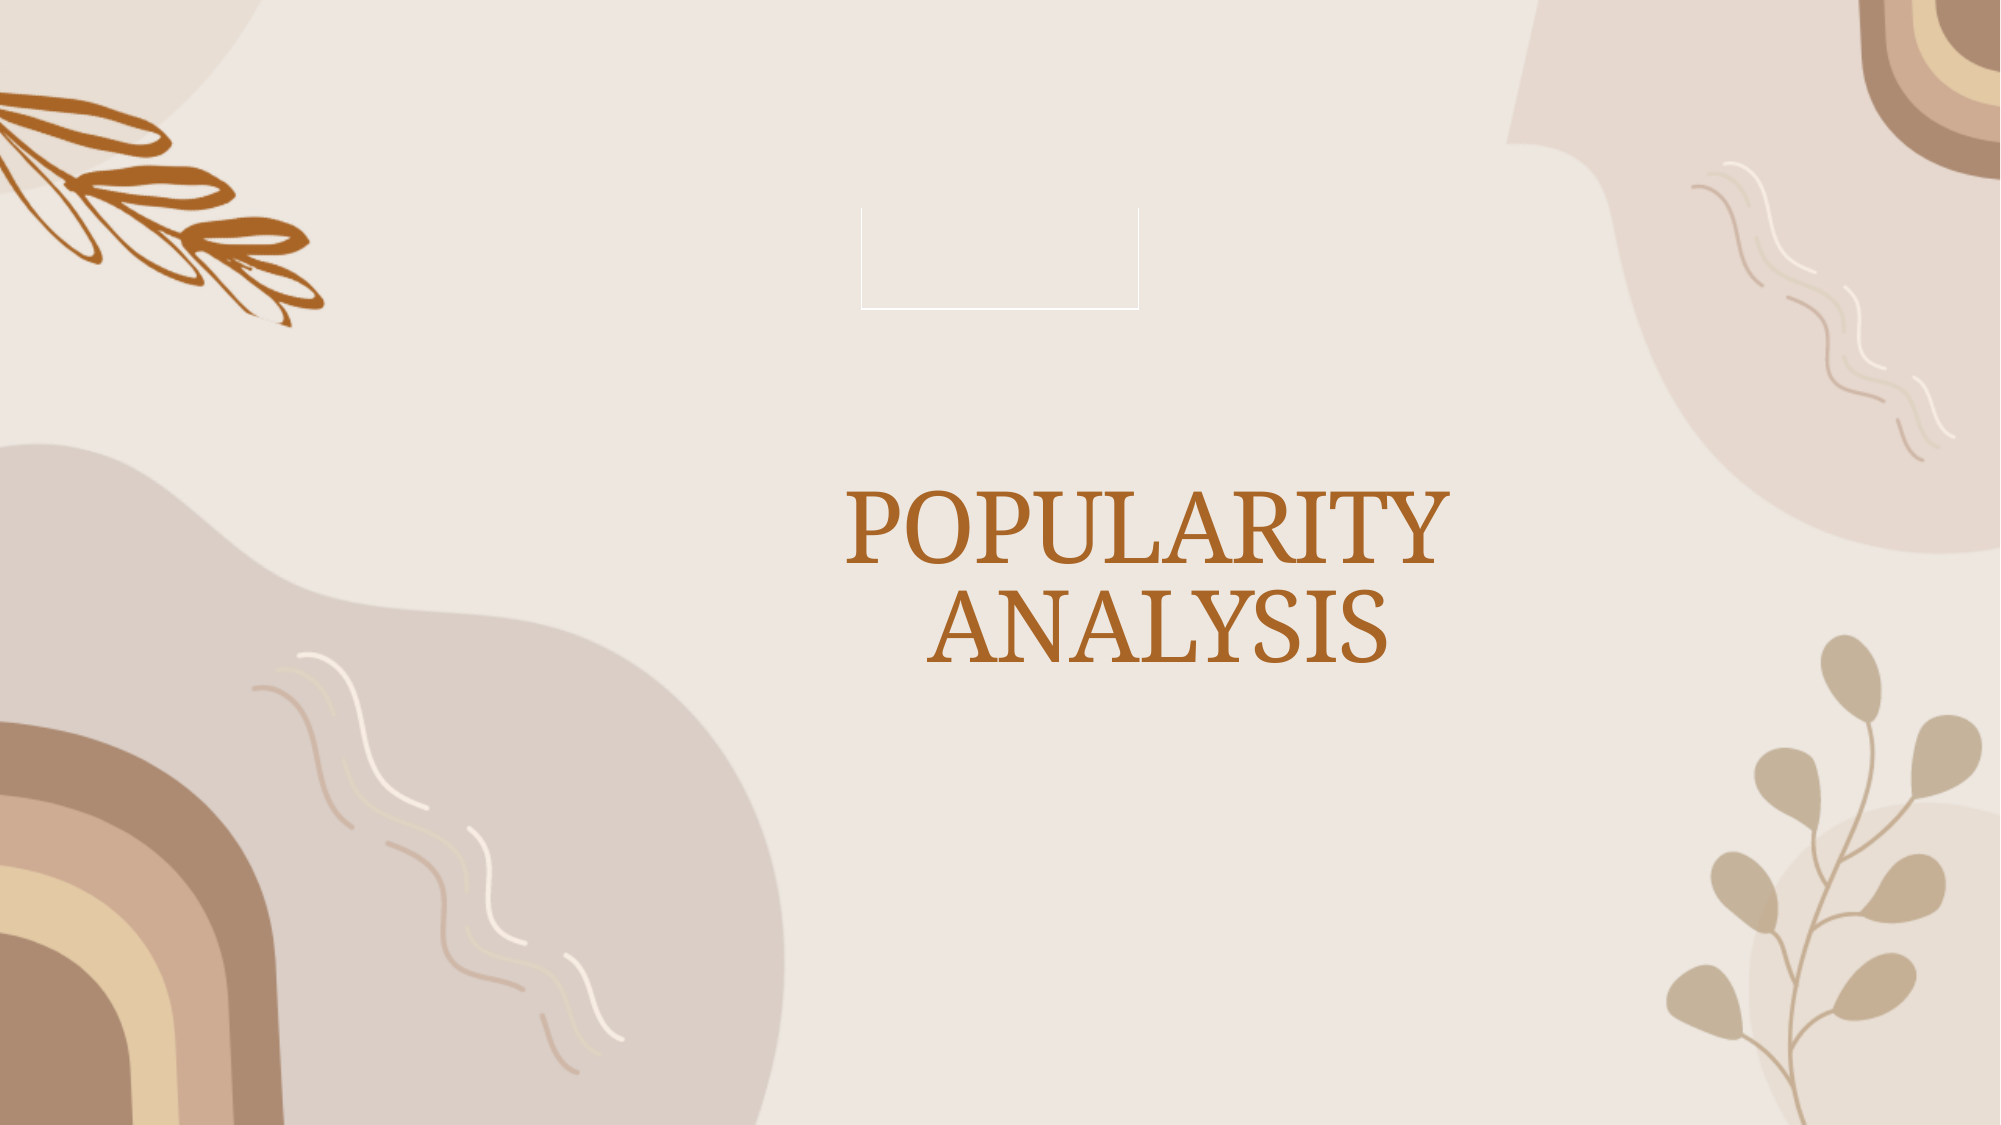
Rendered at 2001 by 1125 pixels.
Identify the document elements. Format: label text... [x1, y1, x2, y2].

picture [0, 0, 2001, 1125]
title POPULARITY ANALYSIS [582, 465, 1711, 701]
